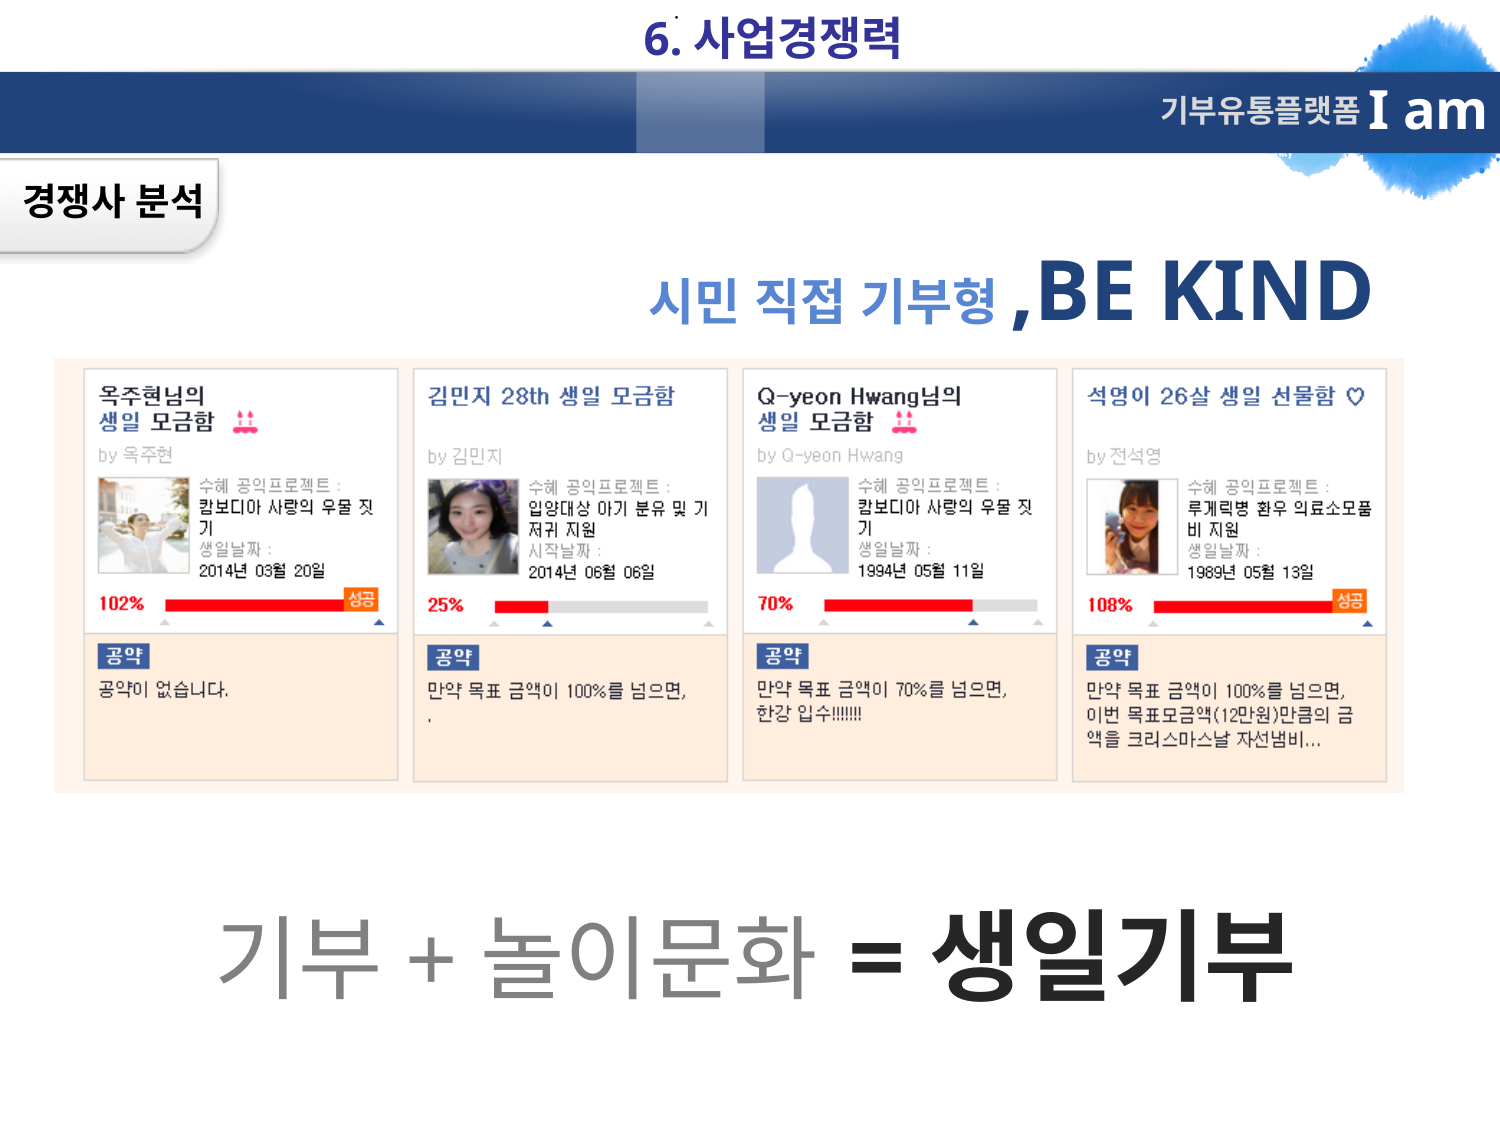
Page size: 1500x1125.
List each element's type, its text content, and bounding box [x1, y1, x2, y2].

text_box 기부+놀이문화 [199, 893, 857, 1018]
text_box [0, 149, 231, 264]
text_box 시민 직접 기부형,BE KIND [592, 244, 1433, 336]
text_box =생일기부 [809, 889, 1337, 993]
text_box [0, 0, 1500, 233]
picture [53, 358, 1405, 793]
